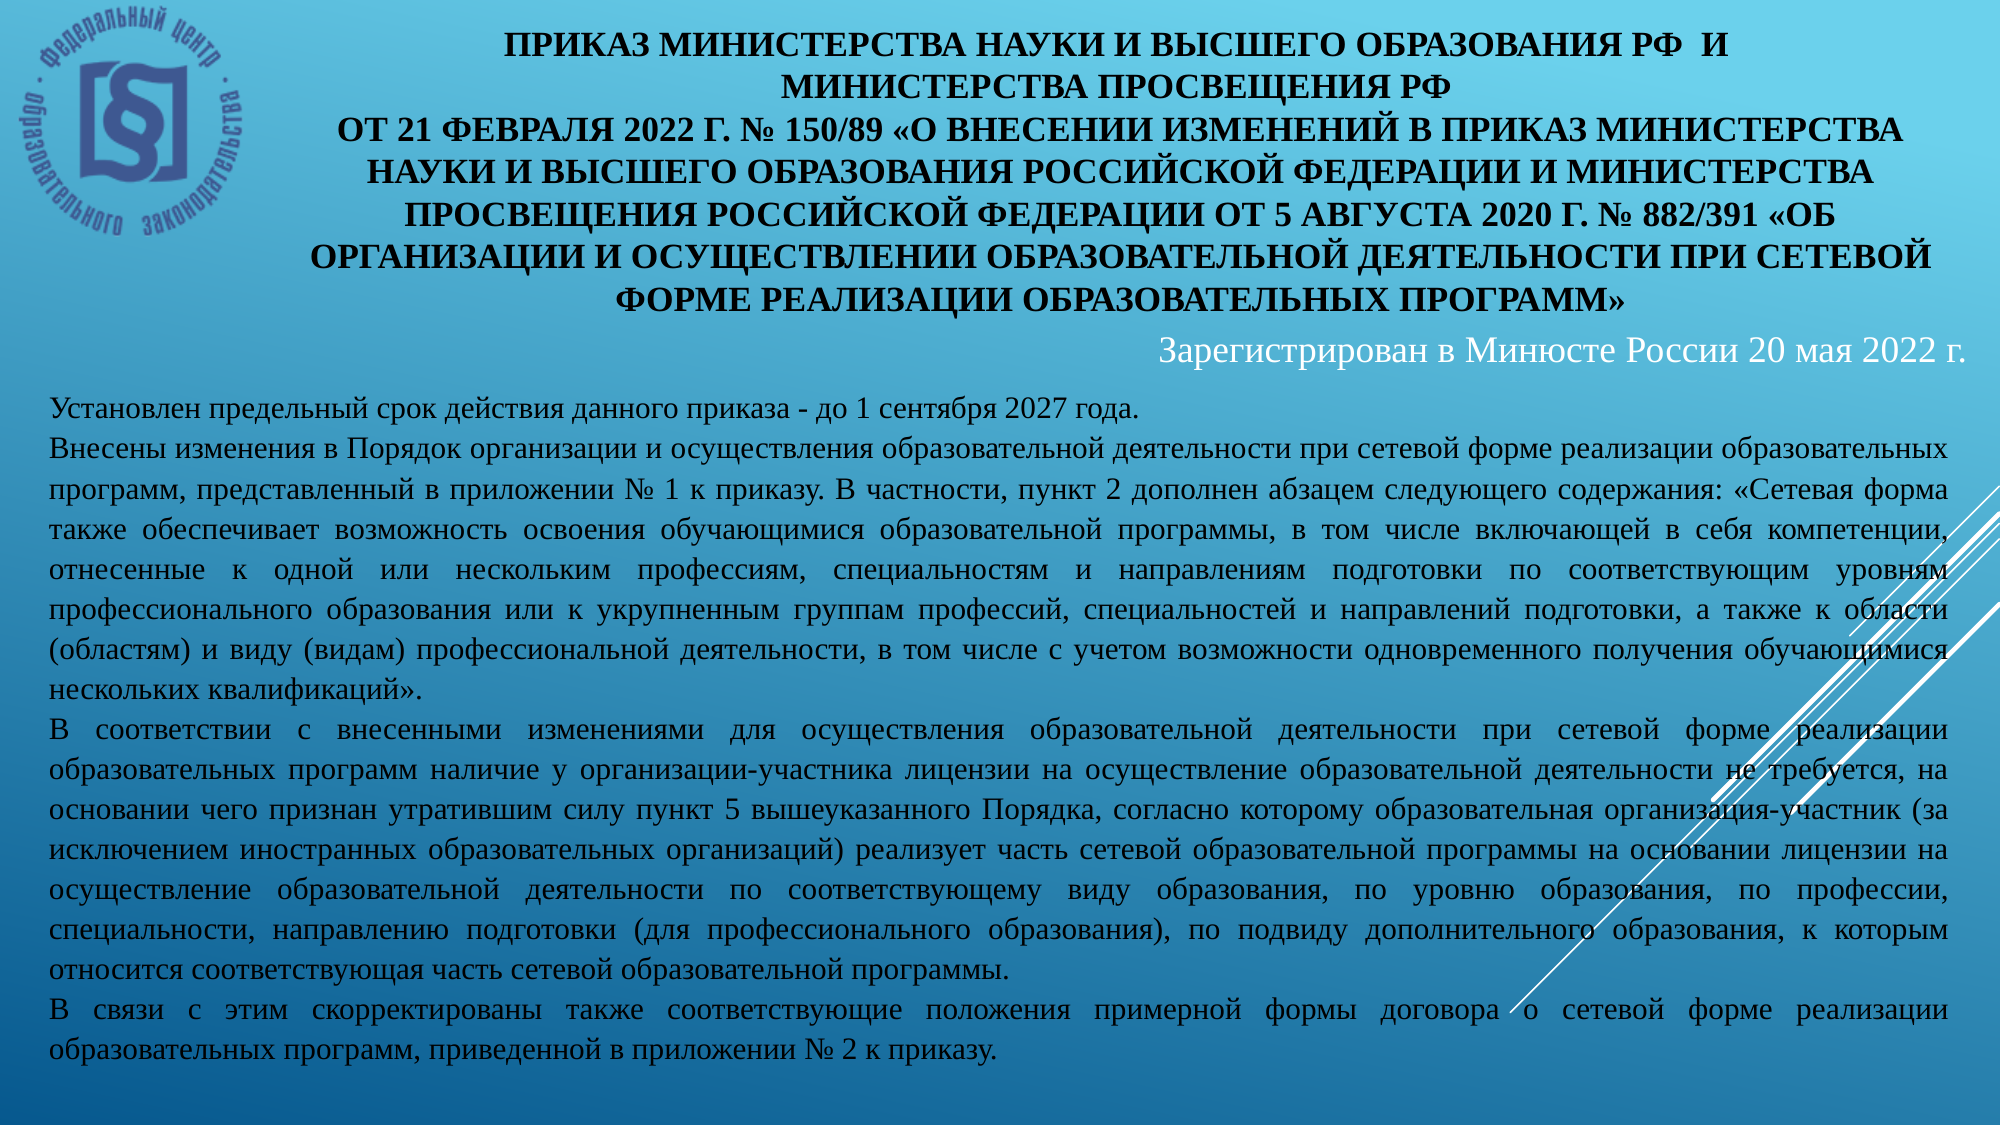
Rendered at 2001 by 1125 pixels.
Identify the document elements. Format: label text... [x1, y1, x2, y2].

text_box Установлен предельный срок действия данного приказа - до 1 сентября 2027 года. Внесены изменения в Порядок организации и осуществления образовательной деятельности при сетевой форме реализации образовательных программ, представленный в приложении № 1 к приказу. В частности, пункт 2 дополнен абзацем следующего содержания: «Сетевая форма также обеспечивает возможность освоения обучающимися образовательной программы, в том числе включающей в себя компетенции, отнесенные к одной или нескольким профессиям, специальностям и направлениям подготовки по соответствующим уровням профессионального образования или к укрупненным группам профессий, специальностей и направлений подготовки, а также к области (областям) и виду (видам) профессиональной деятельности, в том числе с учетом возможности одновременного получения обучающимися нескольких квалификаций». В соответствии с внесенными изменениями для осуществления образовательной деятельности при сетевой форме реализации образовательных программ наличие у организации-участника лицензии на осуществление образовательной деятельности не требуется, на основании чего признан утратившим силу пункт 5 вышеуказанного Порядка, согласно которому образовательная организация-участник (за исключением иностранных образовательных организаций) реализует часть сетевой образовательной программы на основании лицензии на осуществление образовательной деятельности по соответствующему виду образования, по уровню образования, по профессии, специальности, направлению подготовки (для профессионального образования), по подвиду дополнительного образования, к которым относится соответствующая часть сетевой образовательной программы. В связи с этим скорректированы также соответствующие положения примерной формы договора о сетевой форме реализации образовательных программ, приведенной в приложении № 2 к приказу. [34, 377, 1966, 1074]
text_box Зарегистрирован в Минюсте России 20 мая 2022 г. [1143, 317, 1986, 377]
picture [14, 0, 246, 244]
title ПРИКАЗ МИНИСТЕРСТВА НАУКИ И ВЫСШЕГО ОБРАЗОВАНИЯ РФ И МИНИСТЕРСТВА ПРОСВЕЩЕНИЯ РФ от 21 февраля 2022 г. № 150/89 «О ВНЕСЕНИИ ИЗМЕНЕНИЙ В ПРИКАЗ МИНИСТЕРСТВА НАУКИ И ВЫСШЕГО ОБРАЗОВАНИЯ РОССИЙСКОЙ ФЕДЕРАЦИИ И МИНИСТЕРСТВА ПРОСВЕЩЕНИЯ РОССИЙСКОЙ ФЕДЕРАЦИИ ОТ 5 АВГУСТА 2020 Г. № 882/391 «ОБ ОРГАНИЗАЦИИ И ОСУЩЕСТВЛЕНИИ ОБРАЗОВАТЕЛЬНОЙ ДЕЯТЕЛЬНОСТИ ПРИ СЕТЕВОЙ ФОРМЕ РЕАЛИЗАЦИИ ОБРАЗОВАТЕЛЬНЫХ ПРОГРАММ» [256, 0, 1986, 327]
